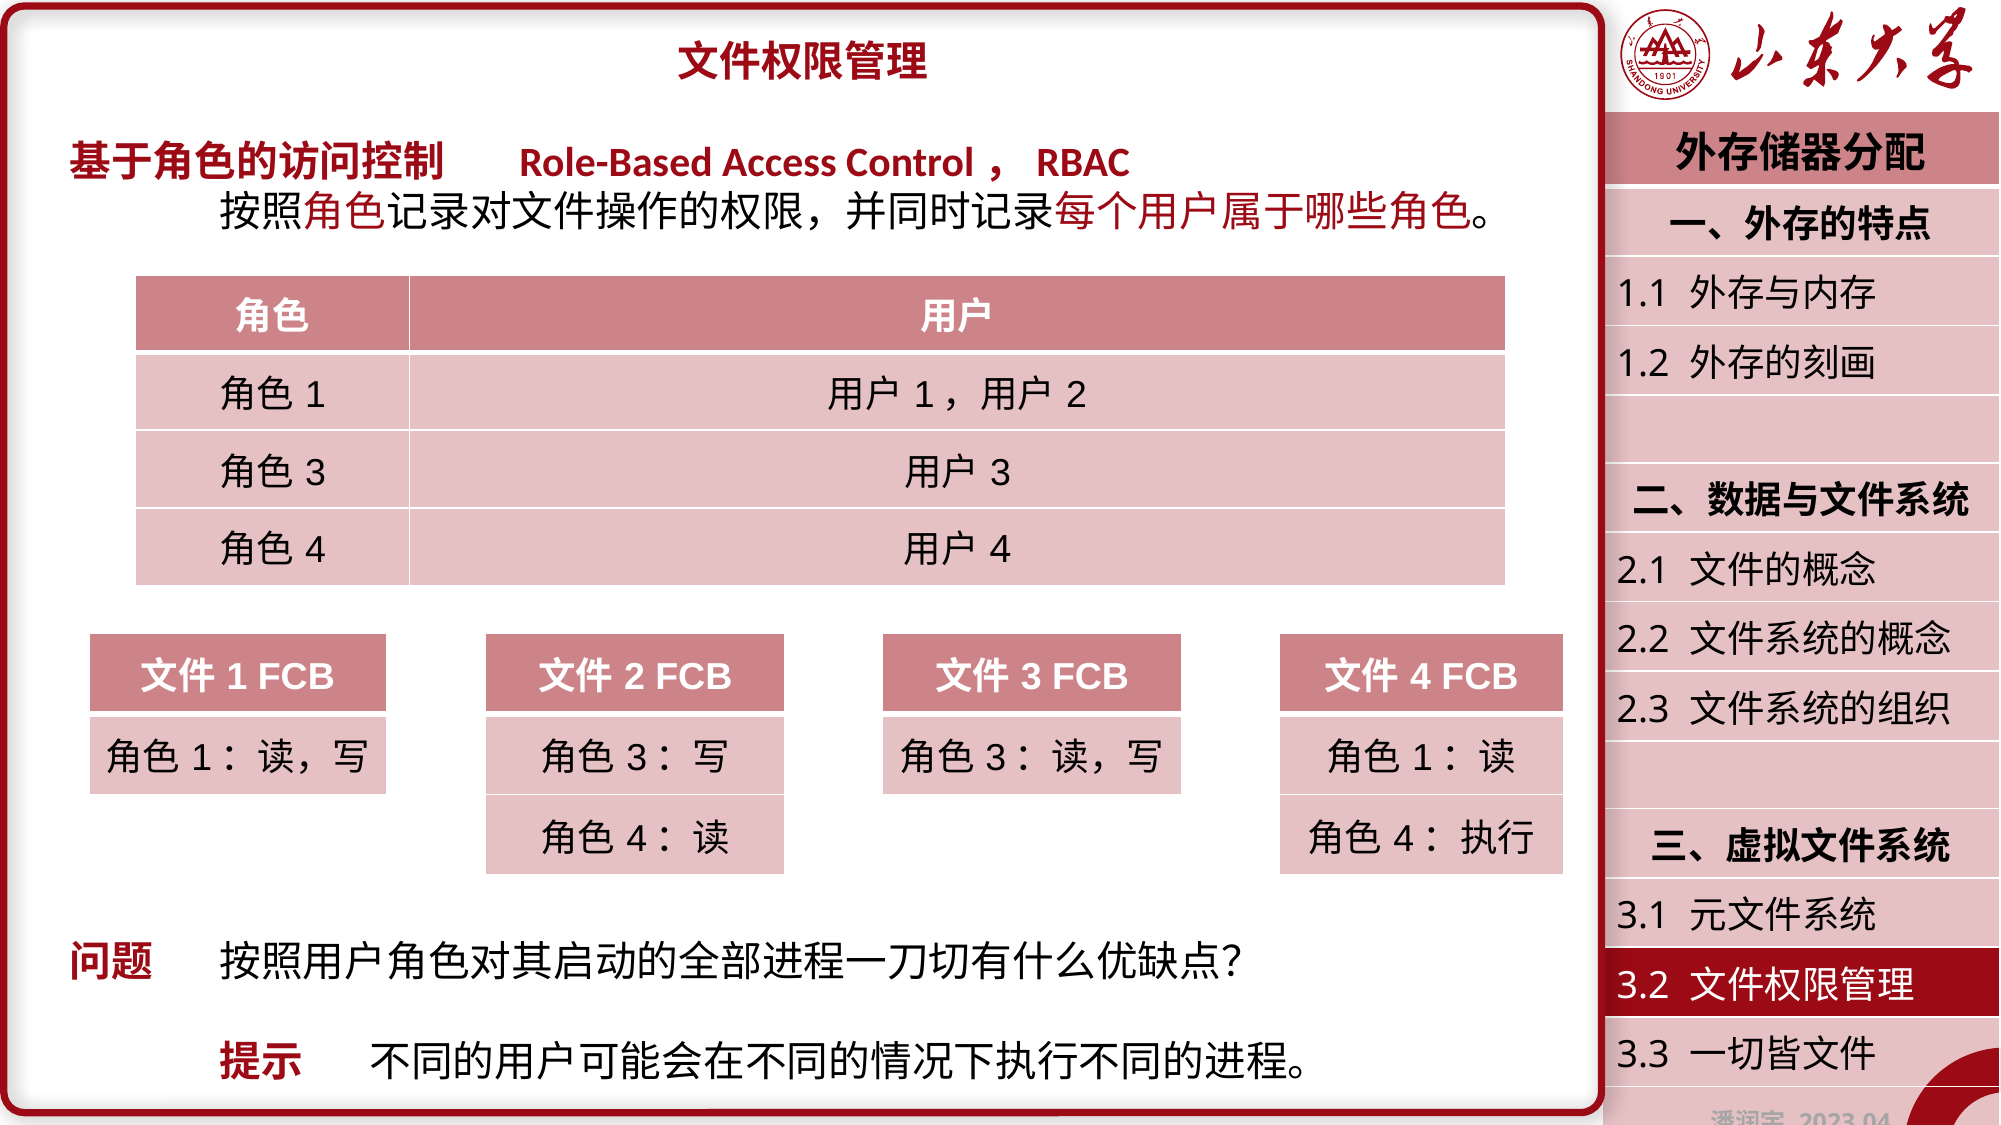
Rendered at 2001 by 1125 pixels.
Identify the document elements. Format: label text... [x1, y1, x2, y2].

table_cell 1.1 外存与内存 [1618, 257, 1999, 325]
table_header 文件2 FCB [486, 634, 784, 711]
table_cell 角色1 [136, 355, 409, 429]
table_cell 角色1：读，写 [90, 717, 386, 794]
table_header 外存储器分配 [1618, 112, 1999, 184]
table_cell 角色3：读，写 [883, 717, 1181, 794]
table_cell 角色4 [136, 509, 409, 585]
table_cell 角色4：执行 [1280, 795, 1563, 874]
table_header 文件1 FCB [90, 634, 386, 711]
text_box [1620, 5, 1977, 100]
table_cell 用户1，用户2 [410, 355, 1505, 429]
table_cell 2.2 文件系统的概念 [1618, 602, 1999, 670]
table_cell 用户3 [410, 431, 1505, 507]
table_cell [1618, 396, 1999, 462]
text_box [2, 4, 1603, 1114]
table_cell 潘润宇 2023.04 [1603, 1087, 1999, 1125]
table_cell 2.1 文件的概念 [1618, 533, 1999, 601]
table_header 文件3 FCB [883, 634, 1181, 711]
table_cell 3.2 文件权限管理 [1618, 948, 1999, 1016]
table_cell 角色4：读 [486, 795, 784, 874]
table_cell 角色3 [136, 431, 409, 507]
text_box 文件权限管理 基于角色的访问控制 Role-Based Access Control，RBAC 按照角色记录对文件操作的权限，并同时记录每个用户属于哪些角色。 问题 按照用户角色对其启动的全部进程一刀切有什么优缺点？ 提示 不同的用户可能会在不同的情况下执行不同的进程。 [54, 27, 1551, 1093]
table_header 角色 [136, 276, 409, 350]
table_header 用户 [410, 276, 1505, 350]
table_cell 三、虚拟文件系统 [1618, 809, 1999, 877]
table_cell 用户4 [410, 509, 1505, 585]
table_cell 2.3 文件系统的组织 [1618, 672, 1999, 740]
table_cell 角色3：写 [486, 717, 784, 794]
table_cell 一、外存的特点 [1618, 189, 1999, 255]
table_header 文件4 FCB [1280, 634, 1563, 711]
table_cell 角色1：读 [1280, 717, 1563, 794]
table_cell 1.2 外存的刻画 [1618, 326, 1999, 394]
table_cell 3.1 元文件系统 [1618, 879, 1999, 946]
table_cell 3.3 一切皆文件 [1618, 1018, 1999, 1086]
table_cell 二、数据与文件系统 [1618, 464, 1999, 531]
table_cell [1618, 742, 1999, 808]
